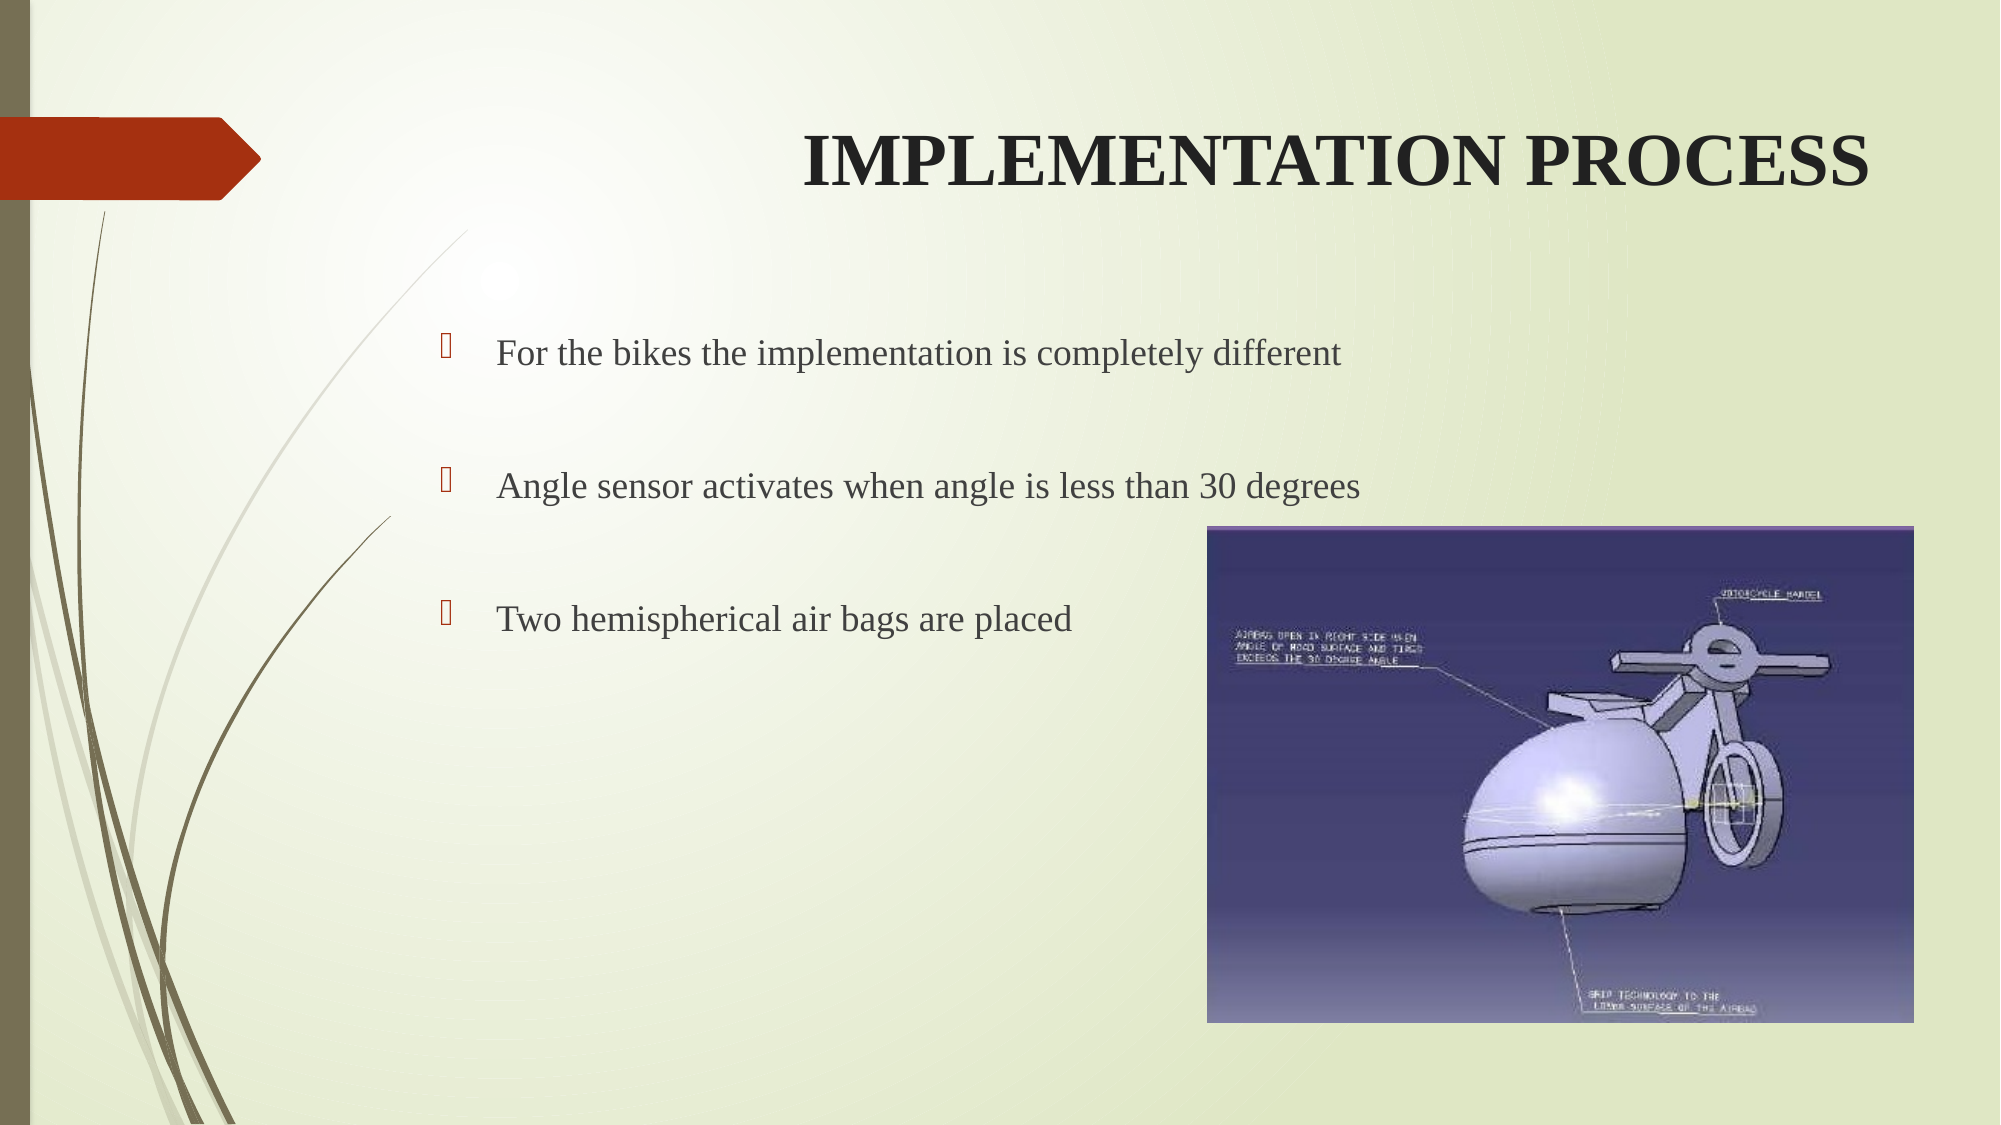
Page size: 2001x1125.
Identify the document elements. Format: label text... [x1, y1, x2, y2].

list For the bikes the implementation is completely different Angle sensor activates when angle is less than 30 degrees Two hemispherical air bags are placed [424, 252, 1888, 873]
picture [1207, 526, 1914, 1023]
title IMPLEMENTATION PROCESS [425, 102, 1888, 252]
